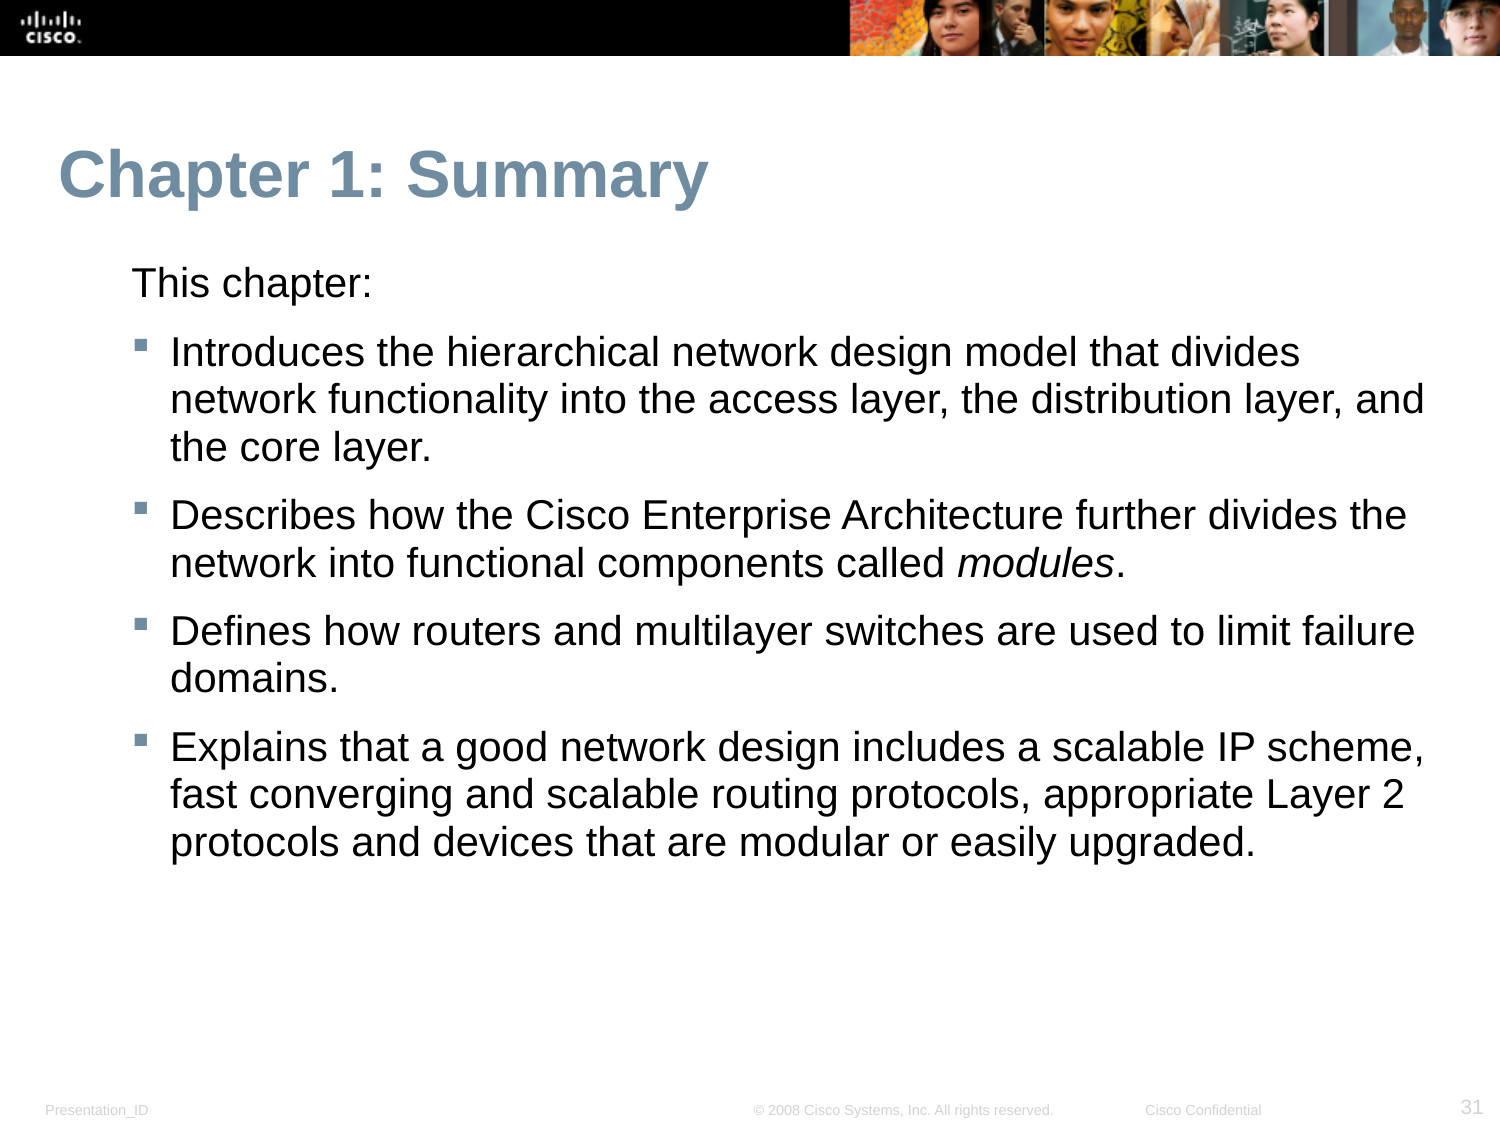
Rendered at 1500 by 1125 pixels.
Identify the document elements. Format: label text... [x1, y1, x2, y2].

list This chapter: Introduces the hierarchical network design model that divides network functionality into the access layer, the distribution layer, and the core layer. Describes how the Cisco Enterprise Architecture further divides the network into functional components called modules. Defines how routers and multilayer switches are used to limit failure domains. Explains that a good network design includes a scalable IP scheme, fast converging and scalable routing protocols, appropriate Layer 2 protocols and devices that are modular or easily upgraded. [117, 253, 1453, 1017]
title Chapter 1: Summary [44, 80, 1382, 219]
picture [0, 0, 1500, 56]
